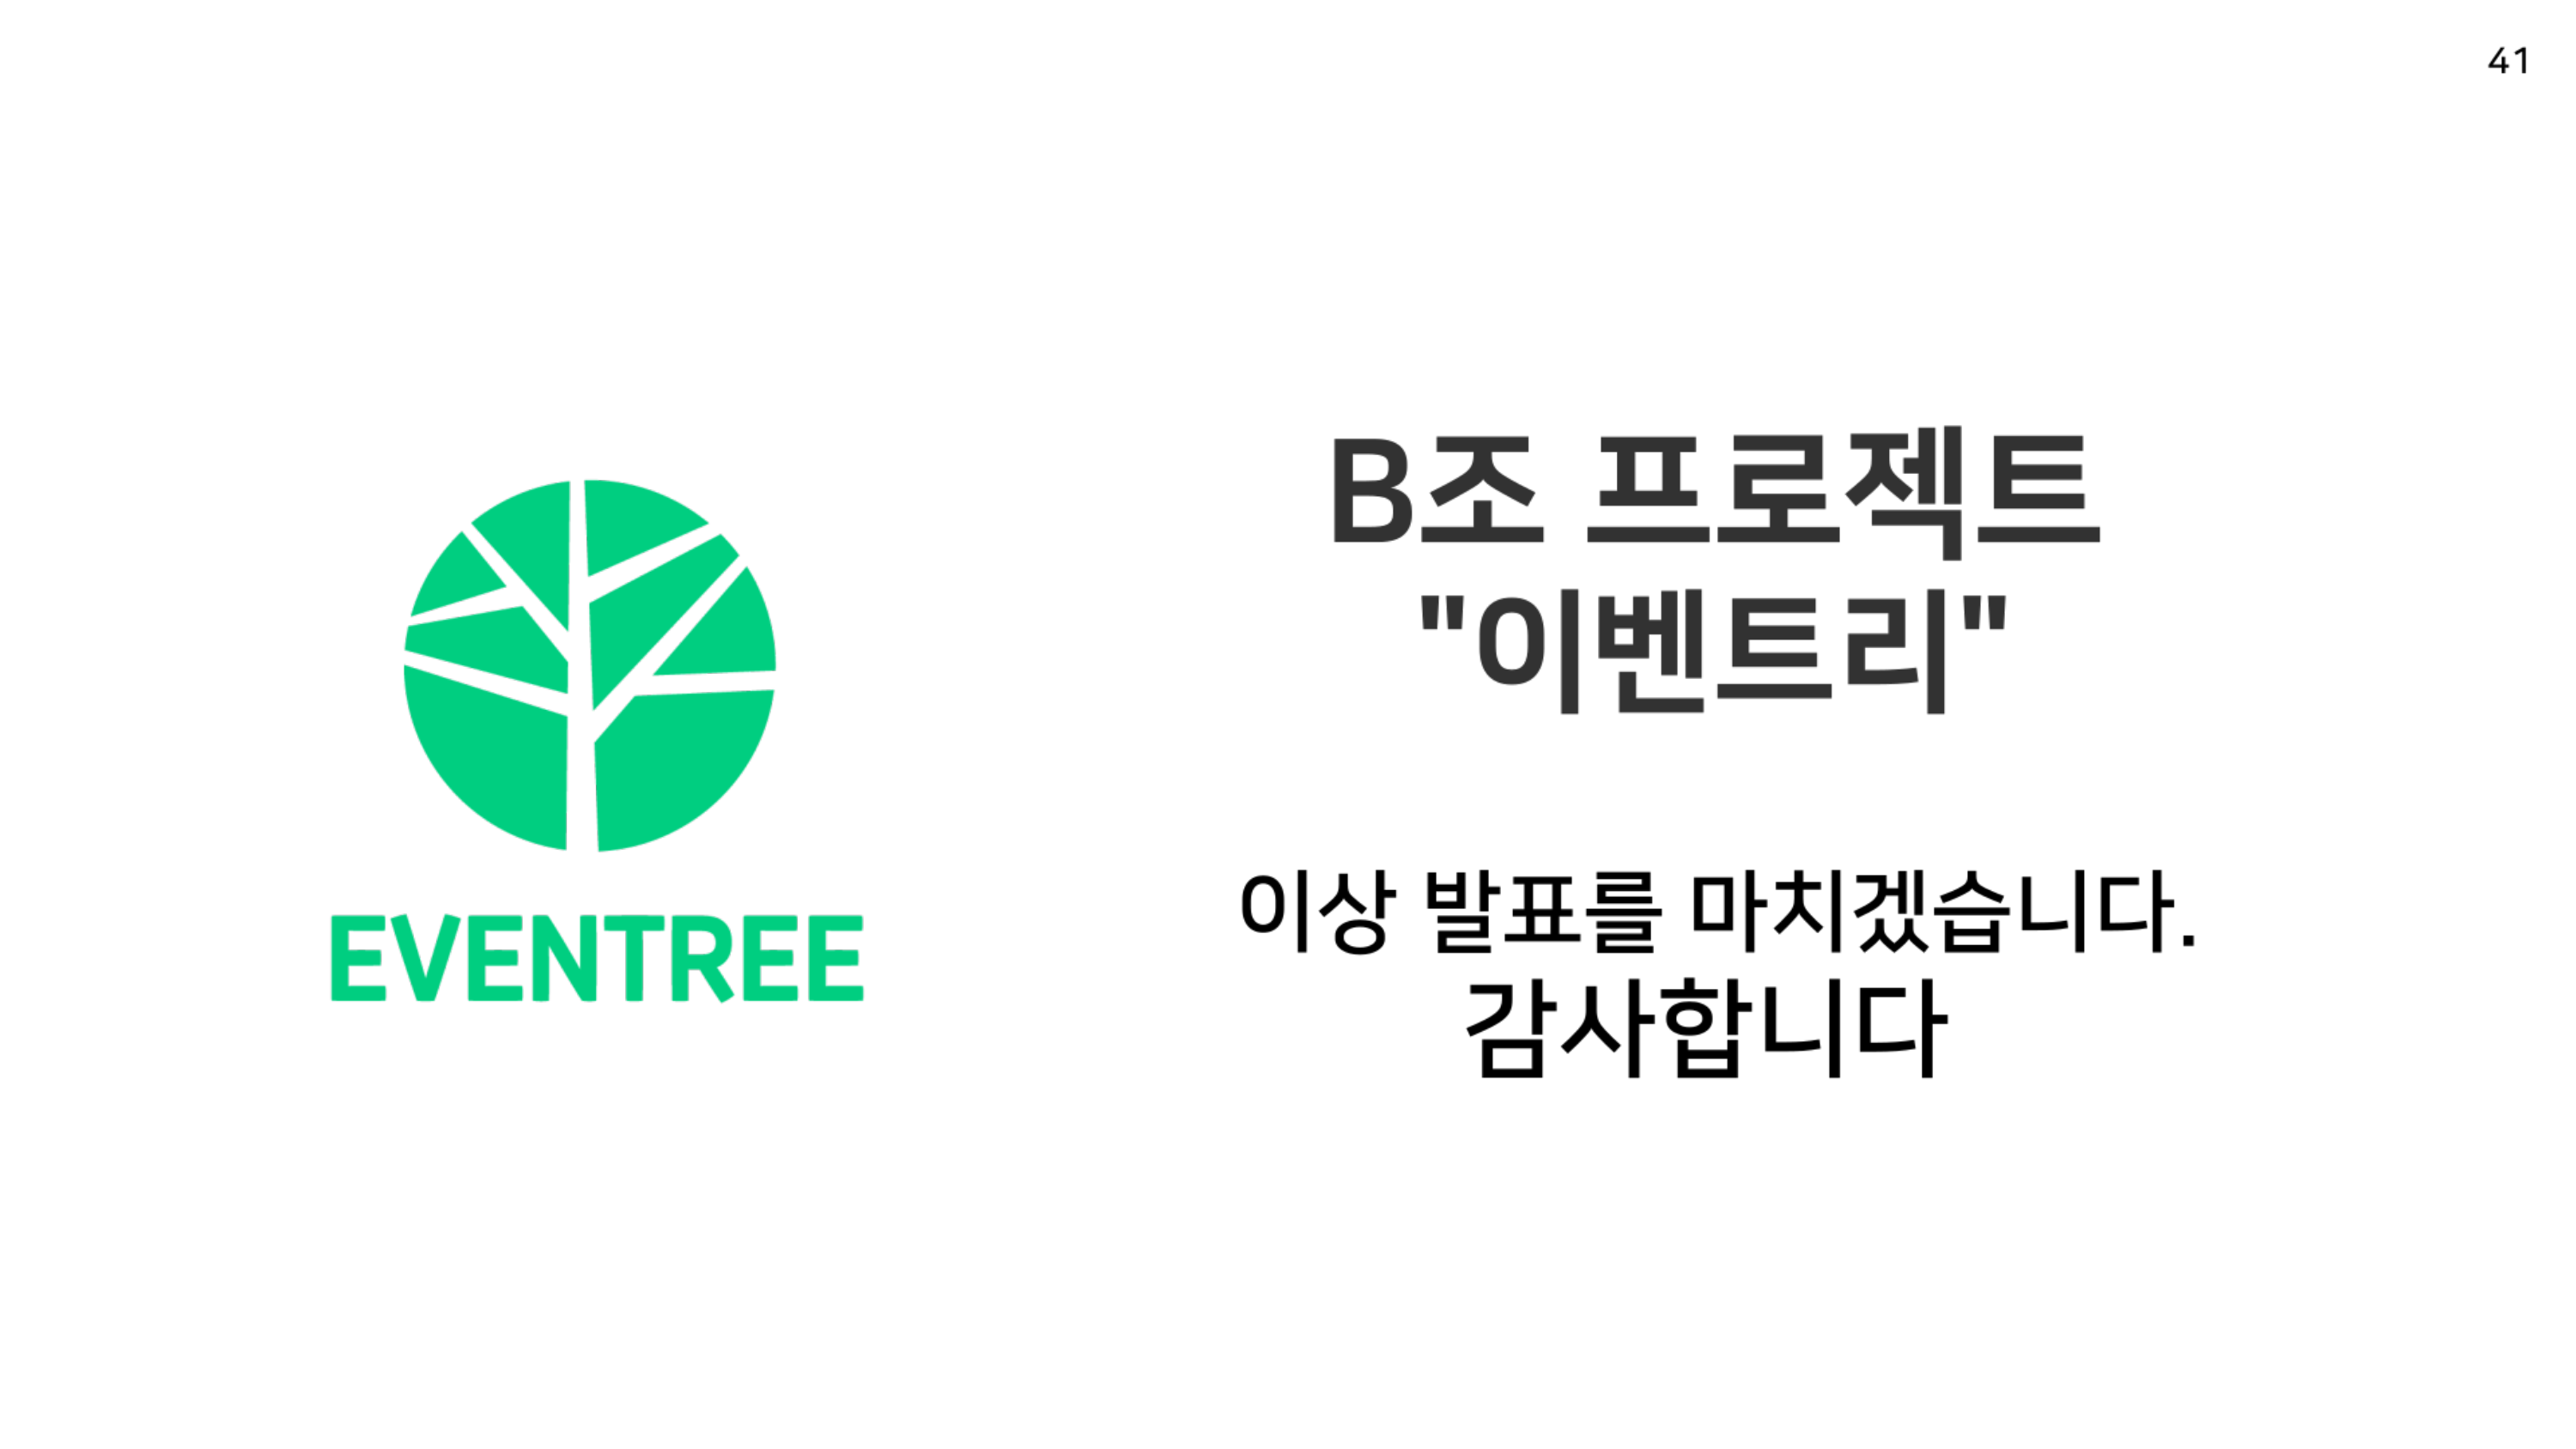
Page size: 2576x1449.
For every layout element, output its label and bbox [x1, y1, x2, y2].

picture [2472, 14, 2561, 118]
picture [161, 317, 1031, 1187]
text_box [987, 333, 2388, 1203]
